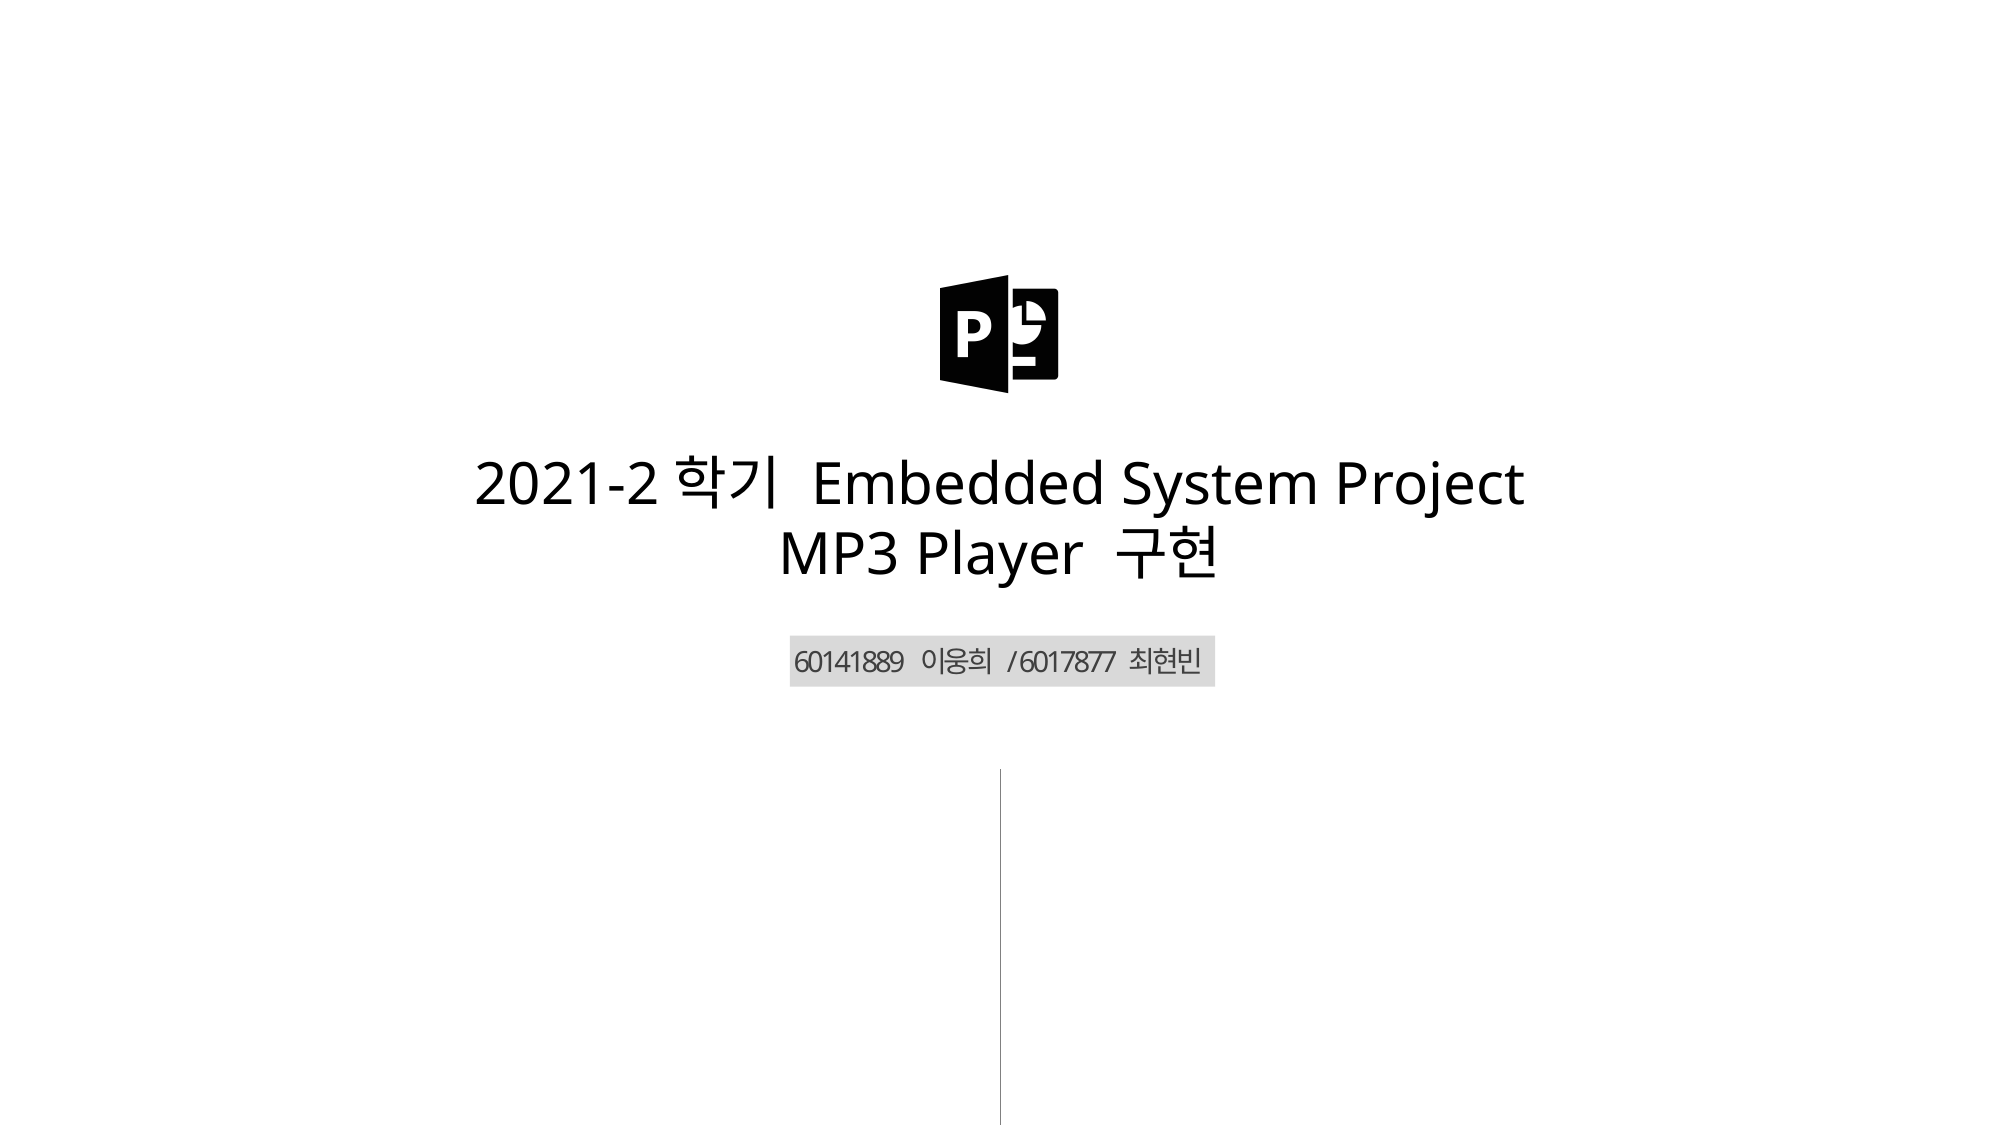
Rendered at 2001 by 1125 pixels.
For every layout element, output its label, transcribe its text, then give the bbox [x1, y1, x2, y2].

text_box 2021-2학기 Embedded System Project MP3 Player 구현 [459, 438, 1540, 594]
text_box 60141889 이웅희 / 6017877 최현빈 [778, 635, 1224, 686]
picture [940, 275, 1060, 395]
